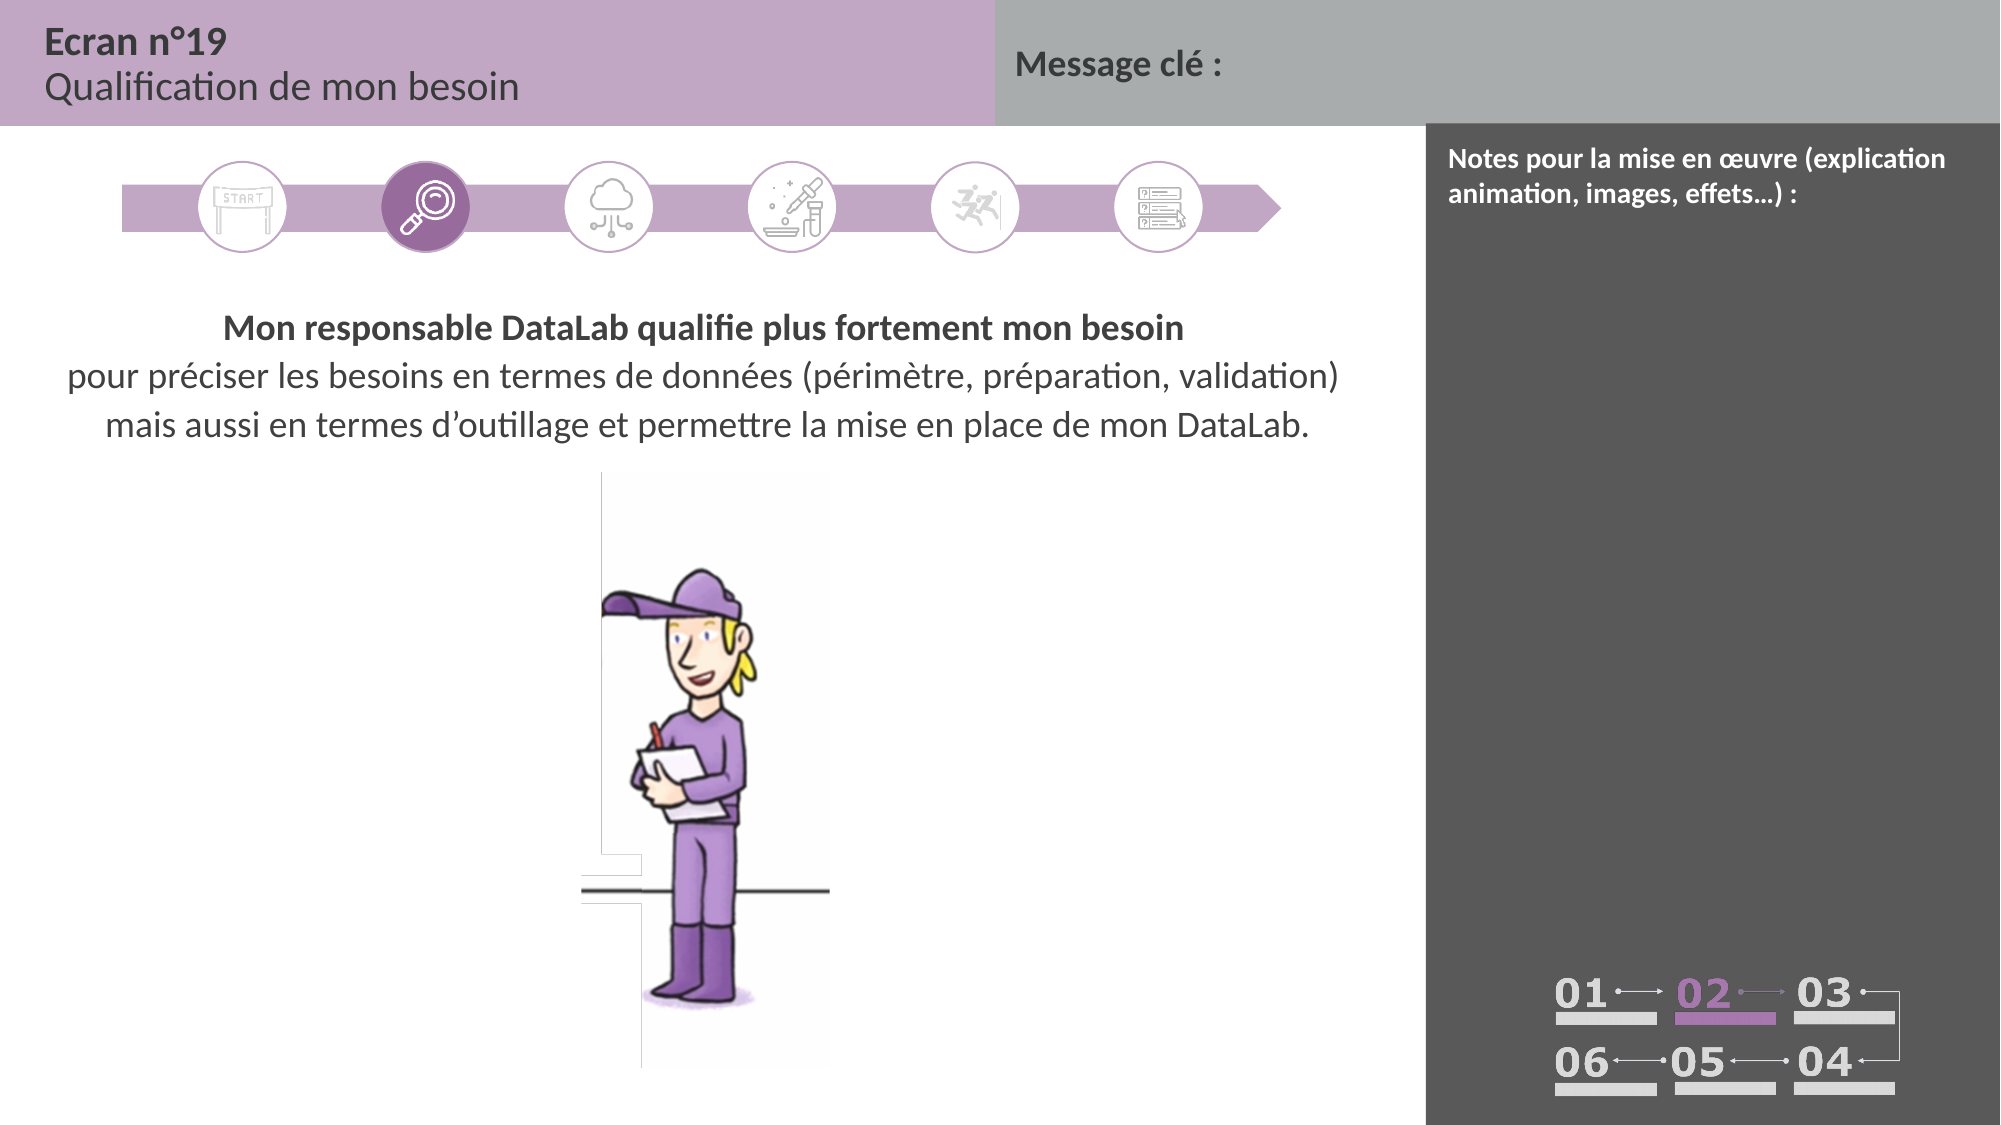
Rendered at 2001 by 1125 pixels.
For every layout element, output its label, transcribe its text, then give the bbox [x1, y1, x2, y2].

text_box Notes pour la mise en œuvre (explication animation, images, effets…) : [1433, 131, 1980, 217]
text_box Mon responsable DataLab qualifie plus fortement mon besoin pour préciser les besoins en termes de données (périmètre, préparation, validation) mais aussi en termes d’outillage et permettre la mise en place de mon DataLab. [20, 292, 1397, 453]
picture [1529, 954, 1900, 1109]
text_box [1425, 122, 2000, 1125]
picture [581, 472, 830, 1068]
text_box [1442, 239, 1980, 1091]
title Ecran n°19 Qualification de mon besoin [29, 4, 967, 124]
list Message clé : [999, 10, 2000, 119]
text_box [122, 161, 1282, 253]
